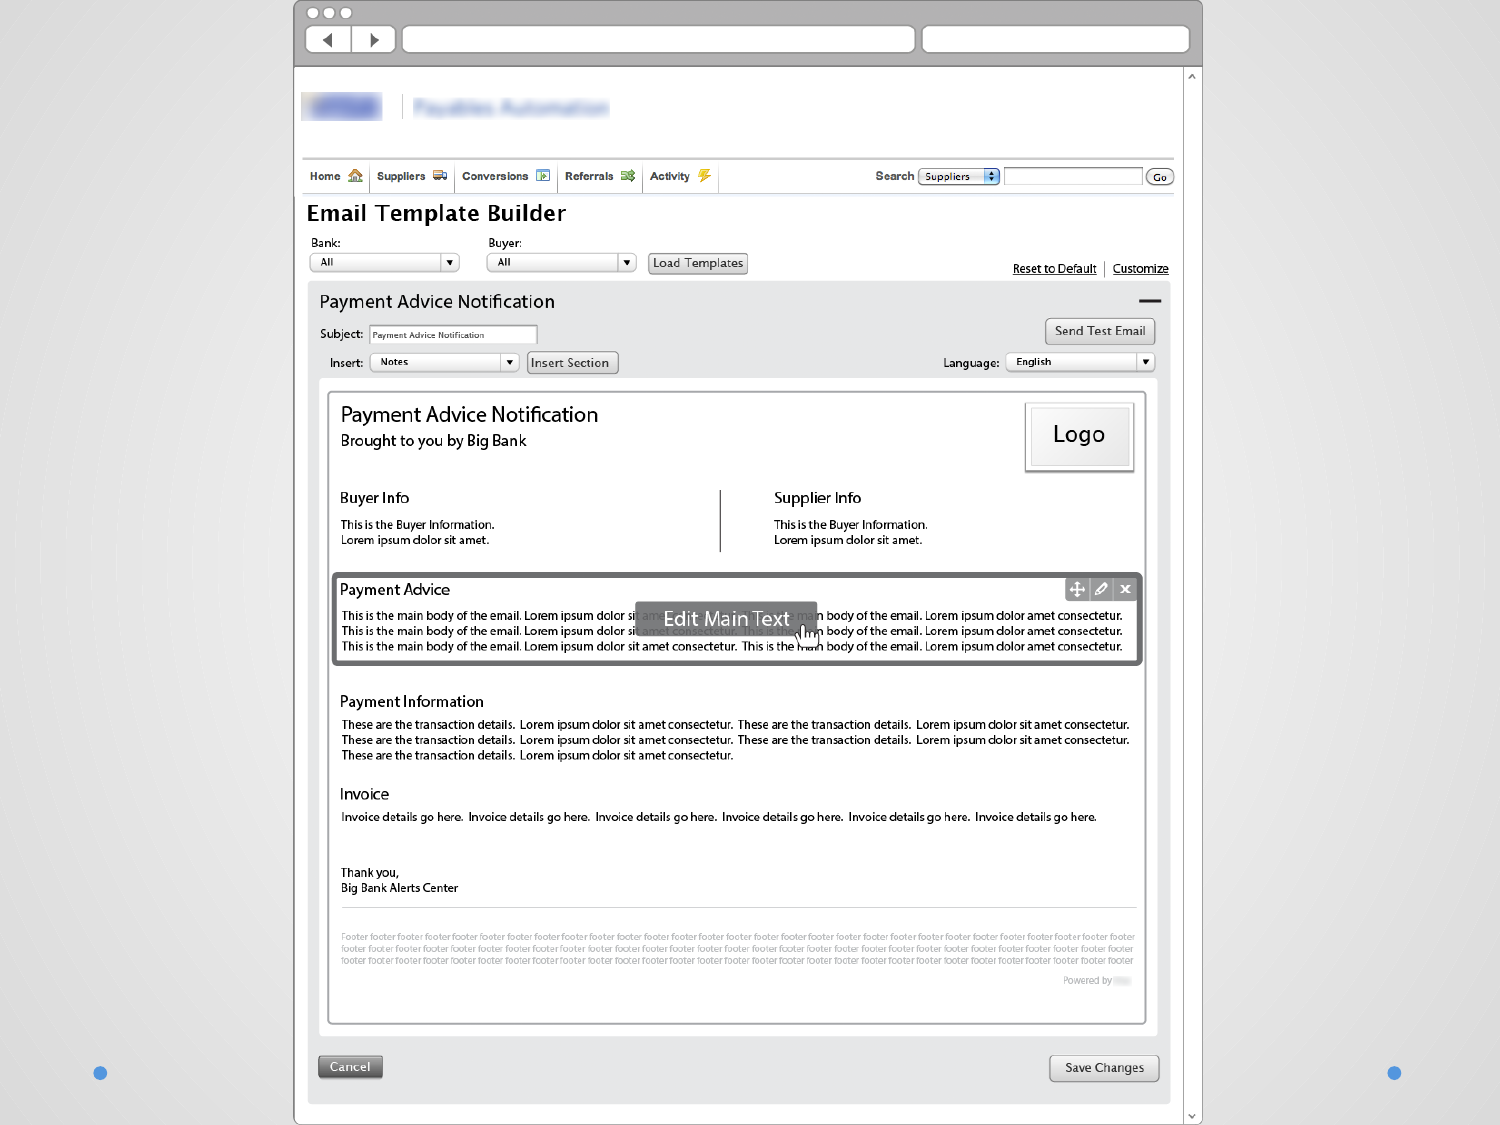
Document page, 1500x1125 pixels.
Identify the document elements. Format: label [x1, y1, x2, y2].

picture [293, 0, 1203, 1125]
